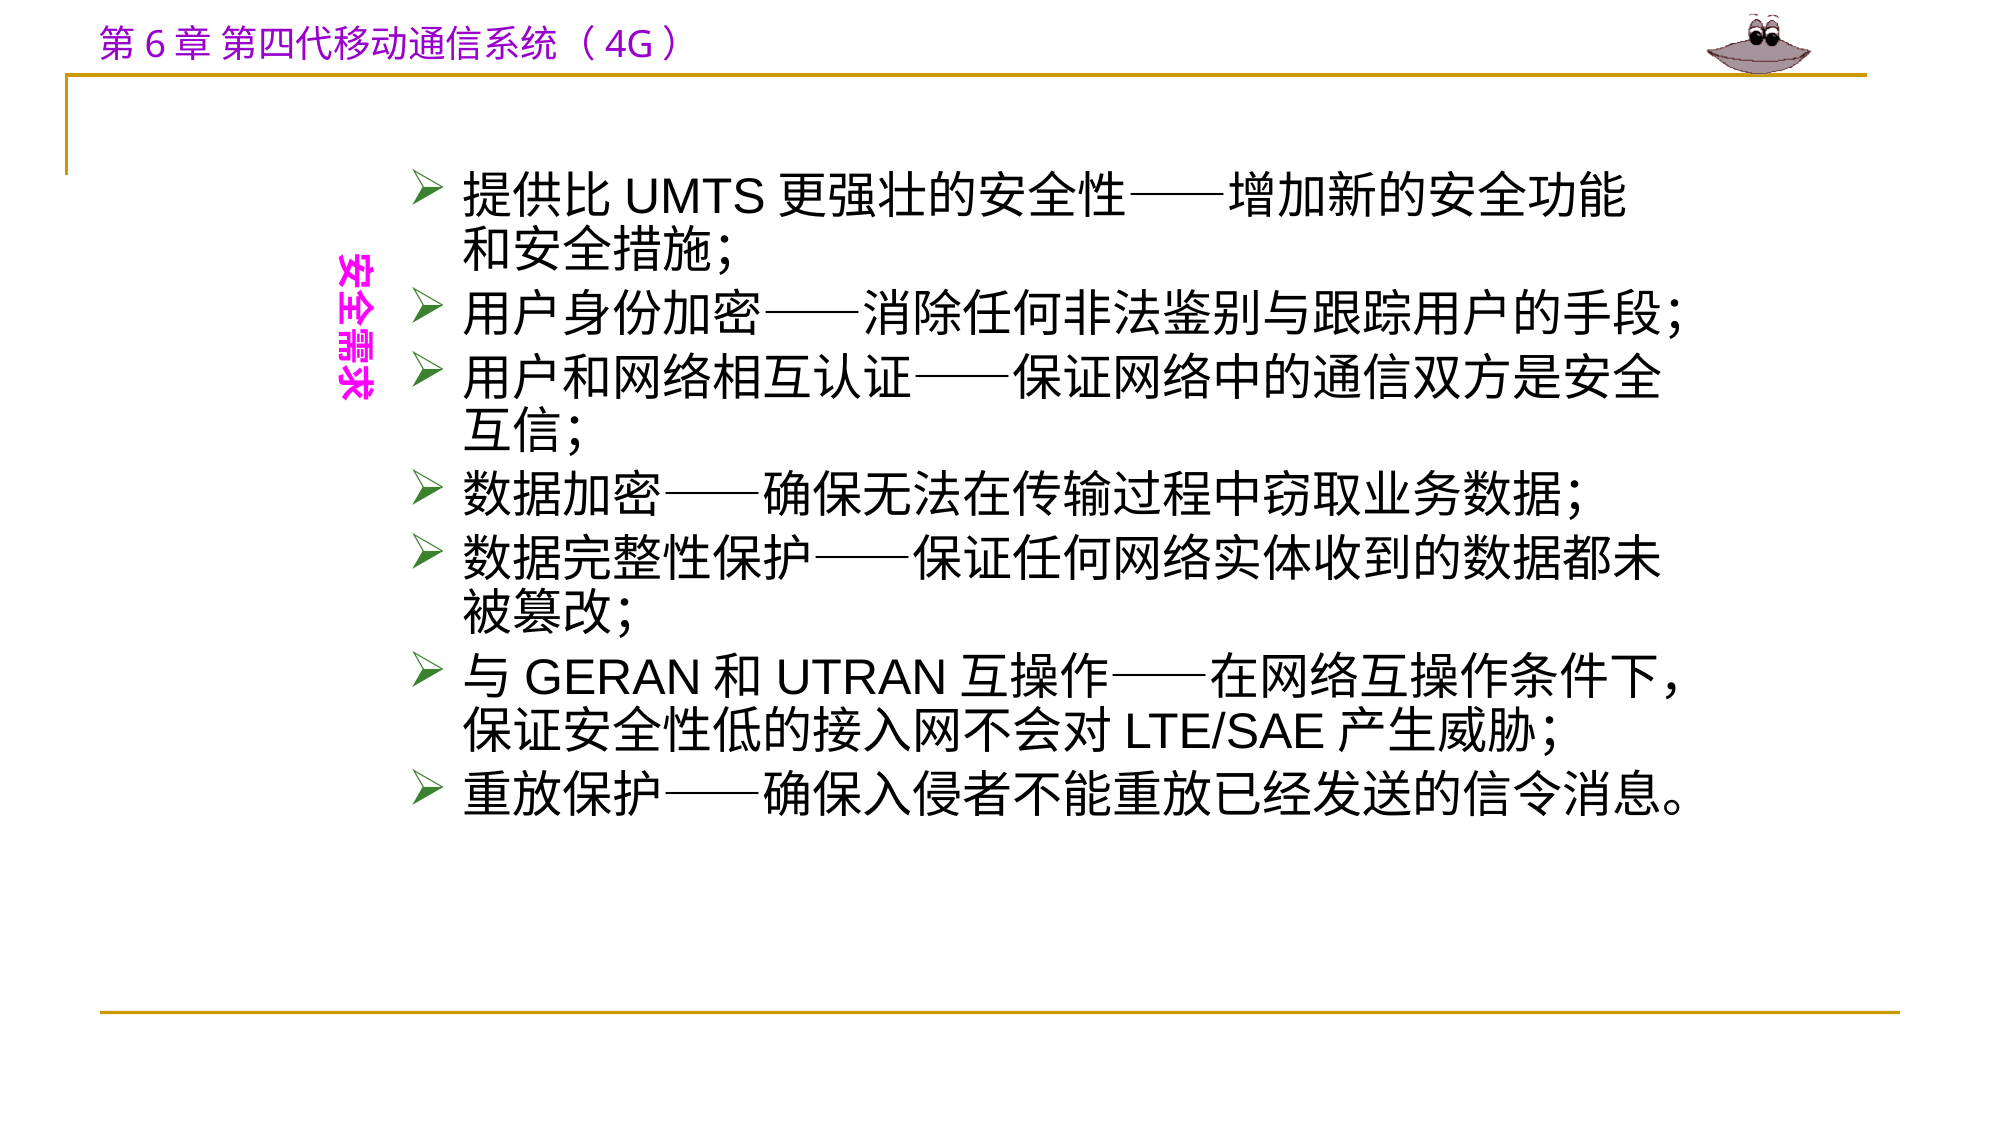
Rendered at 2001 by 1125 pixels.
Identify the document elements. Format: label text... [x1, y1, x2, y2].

text_box 安全需求 [311, 237, 388, 775]
list 提供比UMTS更强壮的安全性——增加新的安全功能和安全措施； 用户身份加密——消除任何非法鉴别与跟踪用户的手段； 用户和网络相互认证——保证网络中的通信双方是安全互信； 数据加密——确保无法在传输过程中窃取业务数据； 数据完整性保护——保证任何网络实体收到的数据都未被篡改； 与GERAN和UTRAN互操作——在网络互操作条件下，保证安全性低的接入网不会对LTE/SAE产生威胁； 重放保护——确保入侵者不能重放已经发送的信令消息。 [337, 162, 1688, 906]
picture [1650, 0, 1817, 87]
